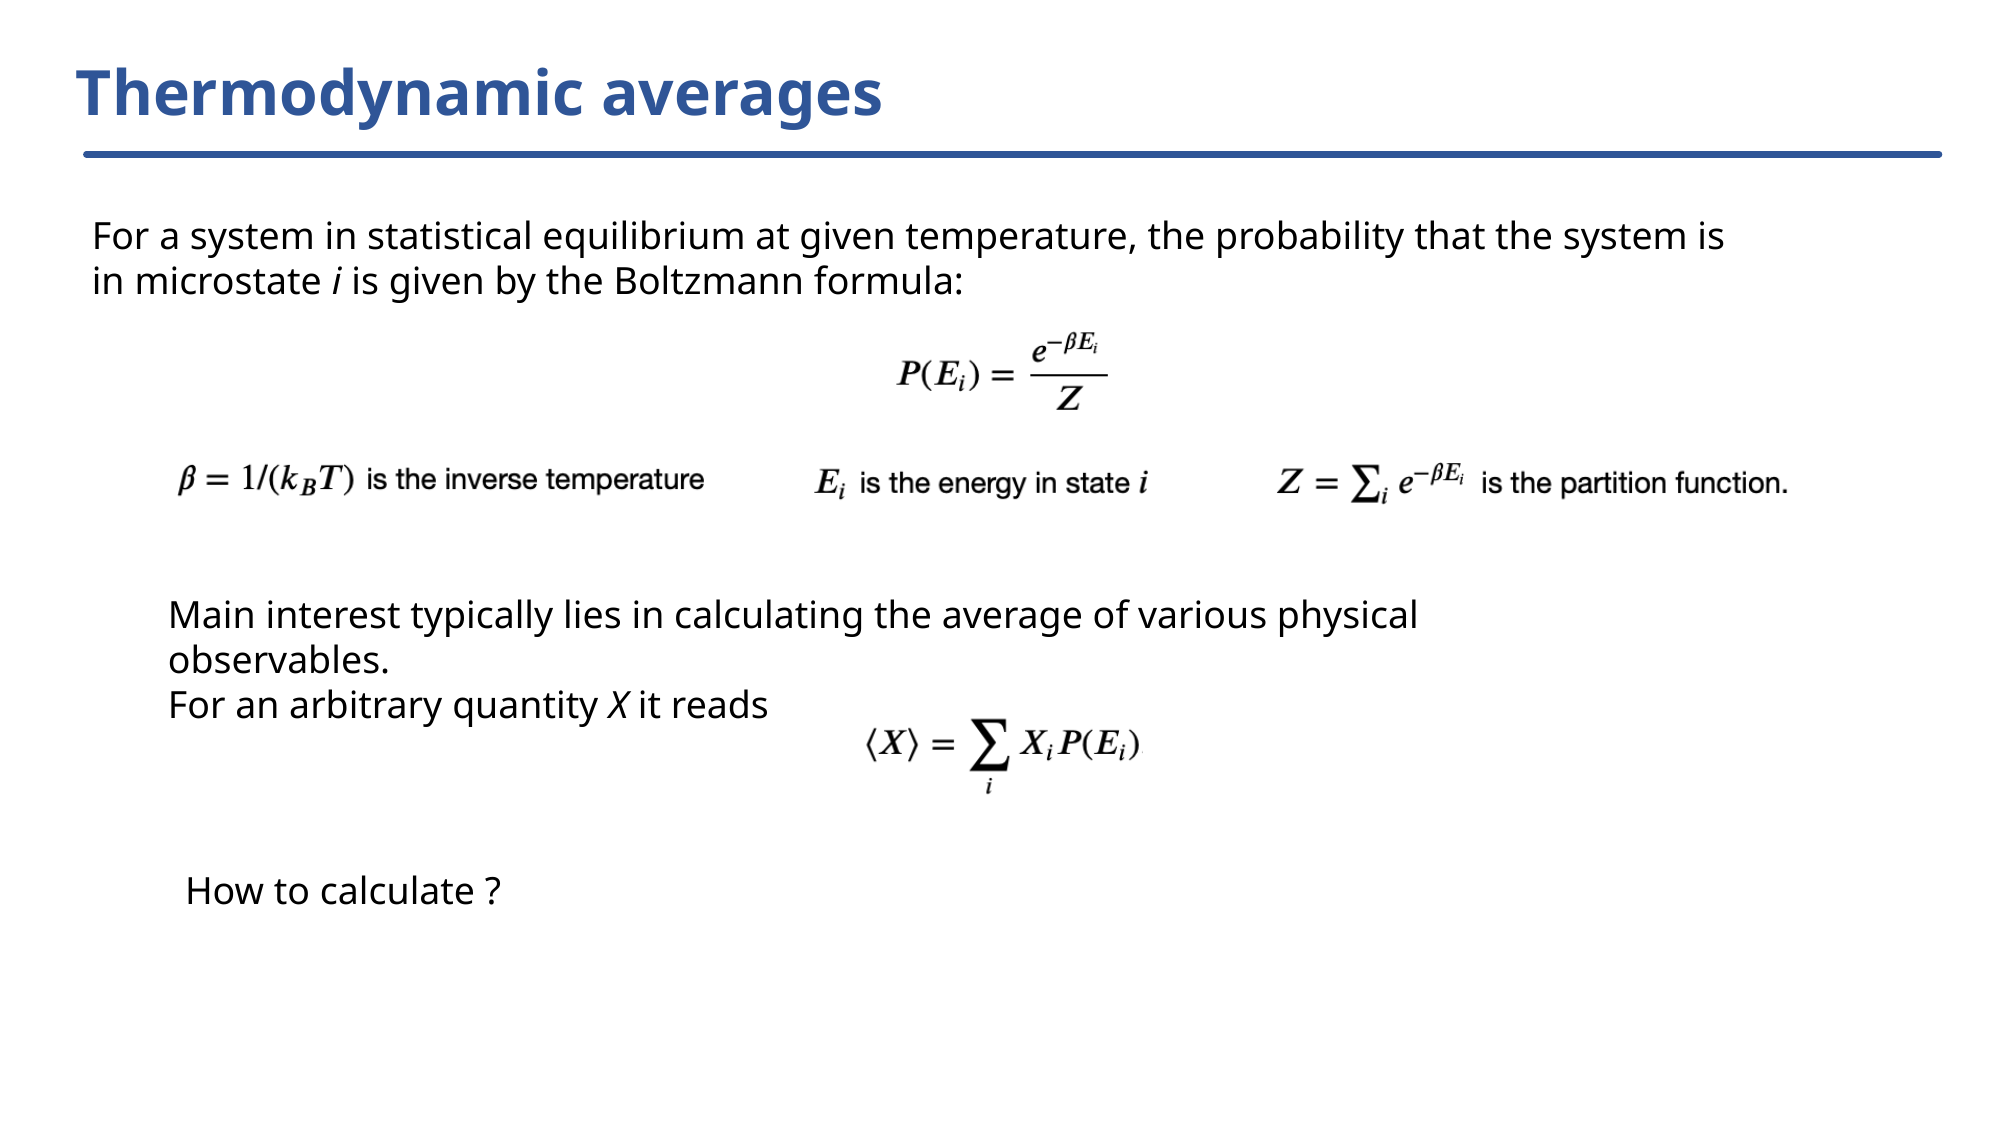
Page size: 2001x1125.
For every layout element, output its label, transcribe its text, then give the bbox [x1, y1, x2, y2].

picture [889, 324, 1111, 414]
picture [857, 708, 1143, 802]
title Thermodynamic averages [60, 0, 1940, 192]
picture [1274, 461, 1796, 508]
text_box For a system in statistical equilibrium at given temperature, the probability that the system is in microstate i is given by the Boltzmann formula: [77, 204, 1742, 310]
picture [809, 451, 1152, 518]
text_box Main interest typically lies in calculating the average of various physical observables. For an arbitrary quantity X it reads [153, 583, 1557, 734]
picture [171, 445, 706, 508]
